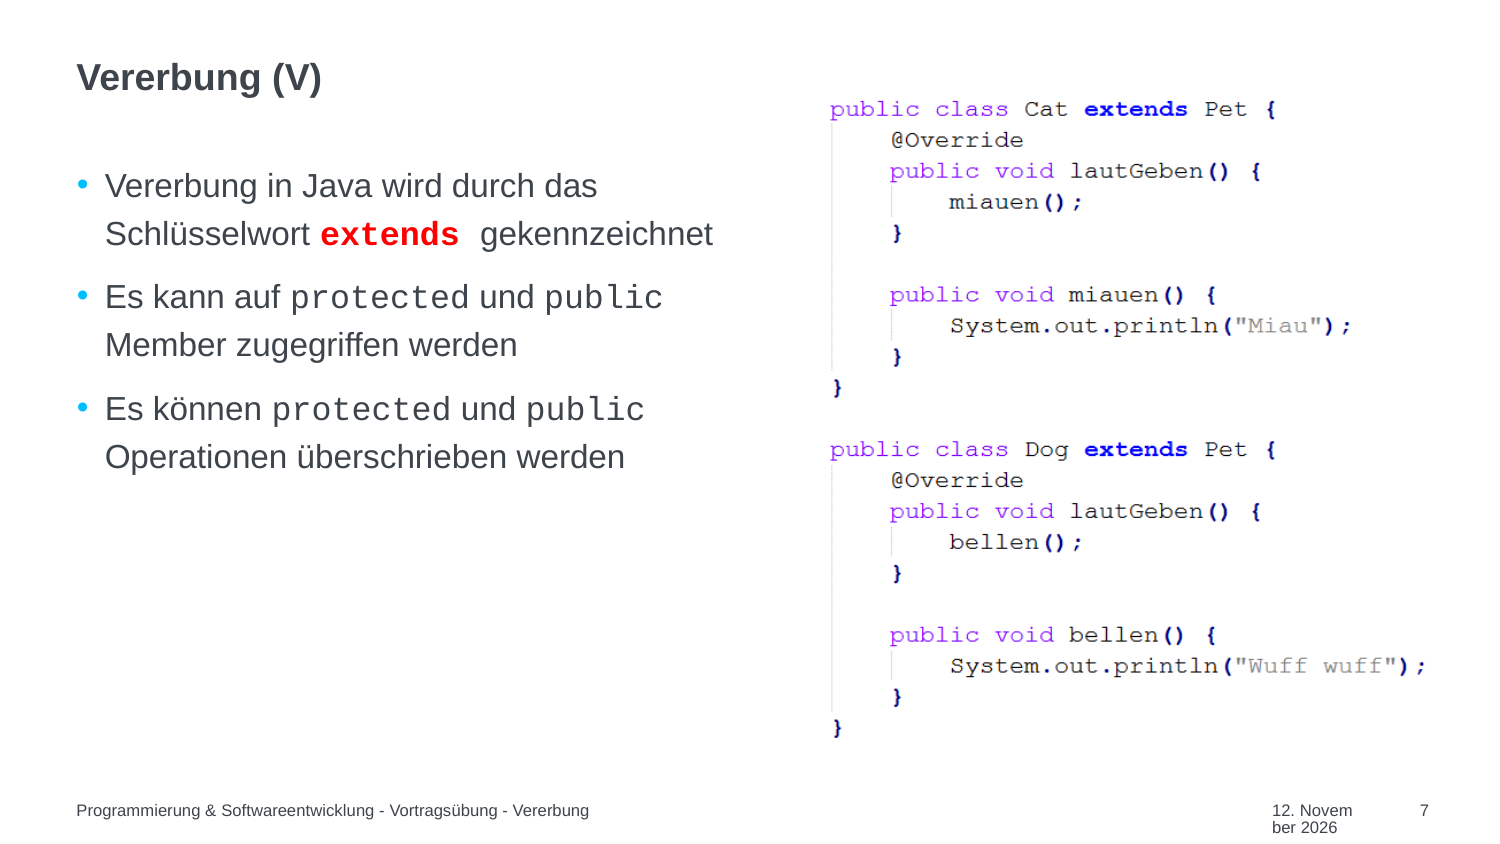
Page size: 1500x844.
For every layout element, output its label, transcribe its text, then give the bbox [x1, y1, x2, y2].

slide_number 7 [1392, 799, 1430, 821]
title Vererbung (V) [76, 58, 1430, 130]
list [821, 93, 1430, 754]
list Vererbung in Java wird durch das Schlüsselwort extends gekennzeichnet Es kann auf protected und public Member zugegriffen werden Es können protected und public Operationen überschrieben werden [76, 156, 727, 773]
footer Programmierung & Softwareentwicklung - Vortragsübung - Vererbung [76, 799, 1072, 821]
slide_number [1272, 799, 1360, 821]
